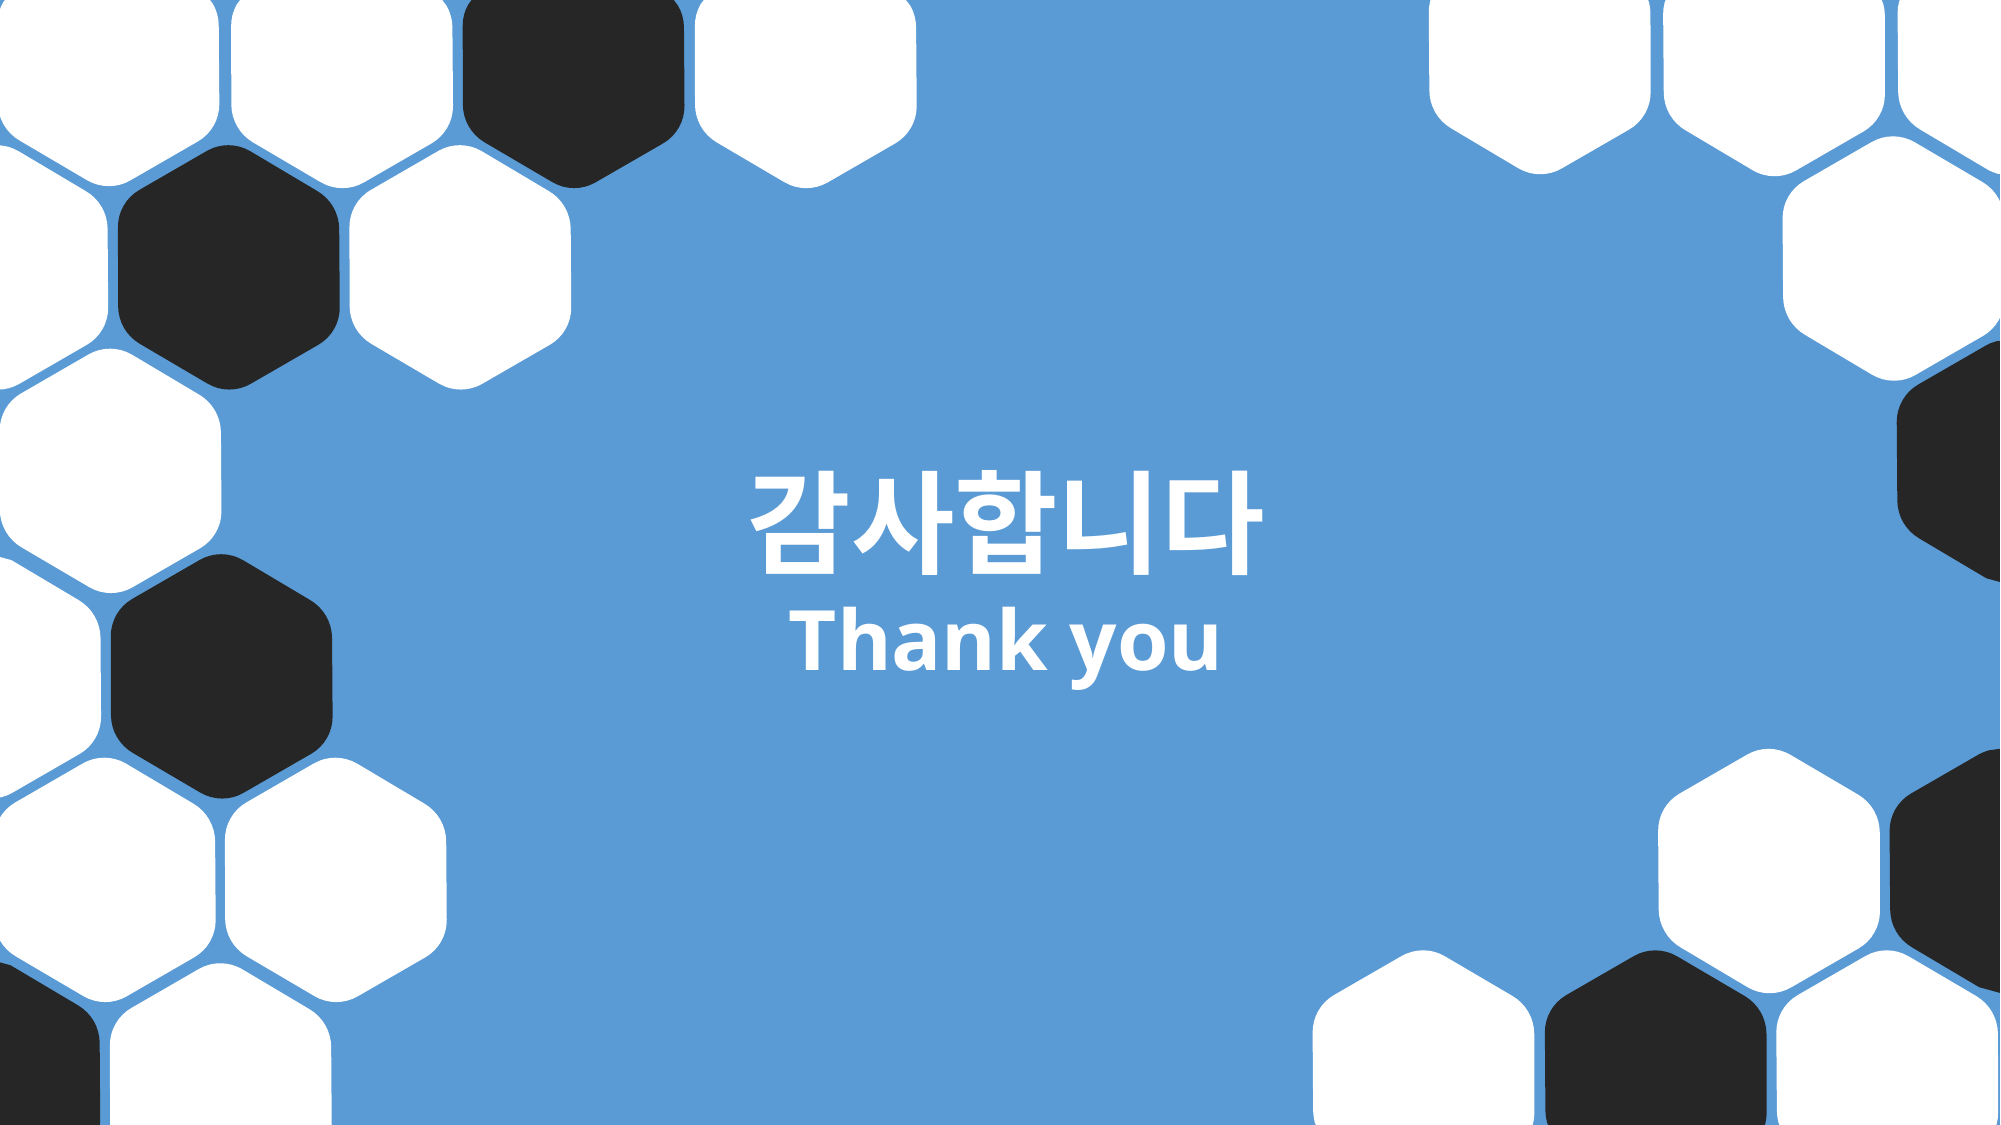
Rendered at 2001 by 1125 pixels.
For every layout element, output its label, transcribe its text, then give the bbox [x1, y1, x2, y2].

text_box Thank you [573, 579, 1439, 695]
text_box 감사합니다 [573, 445, 1439, 579]
